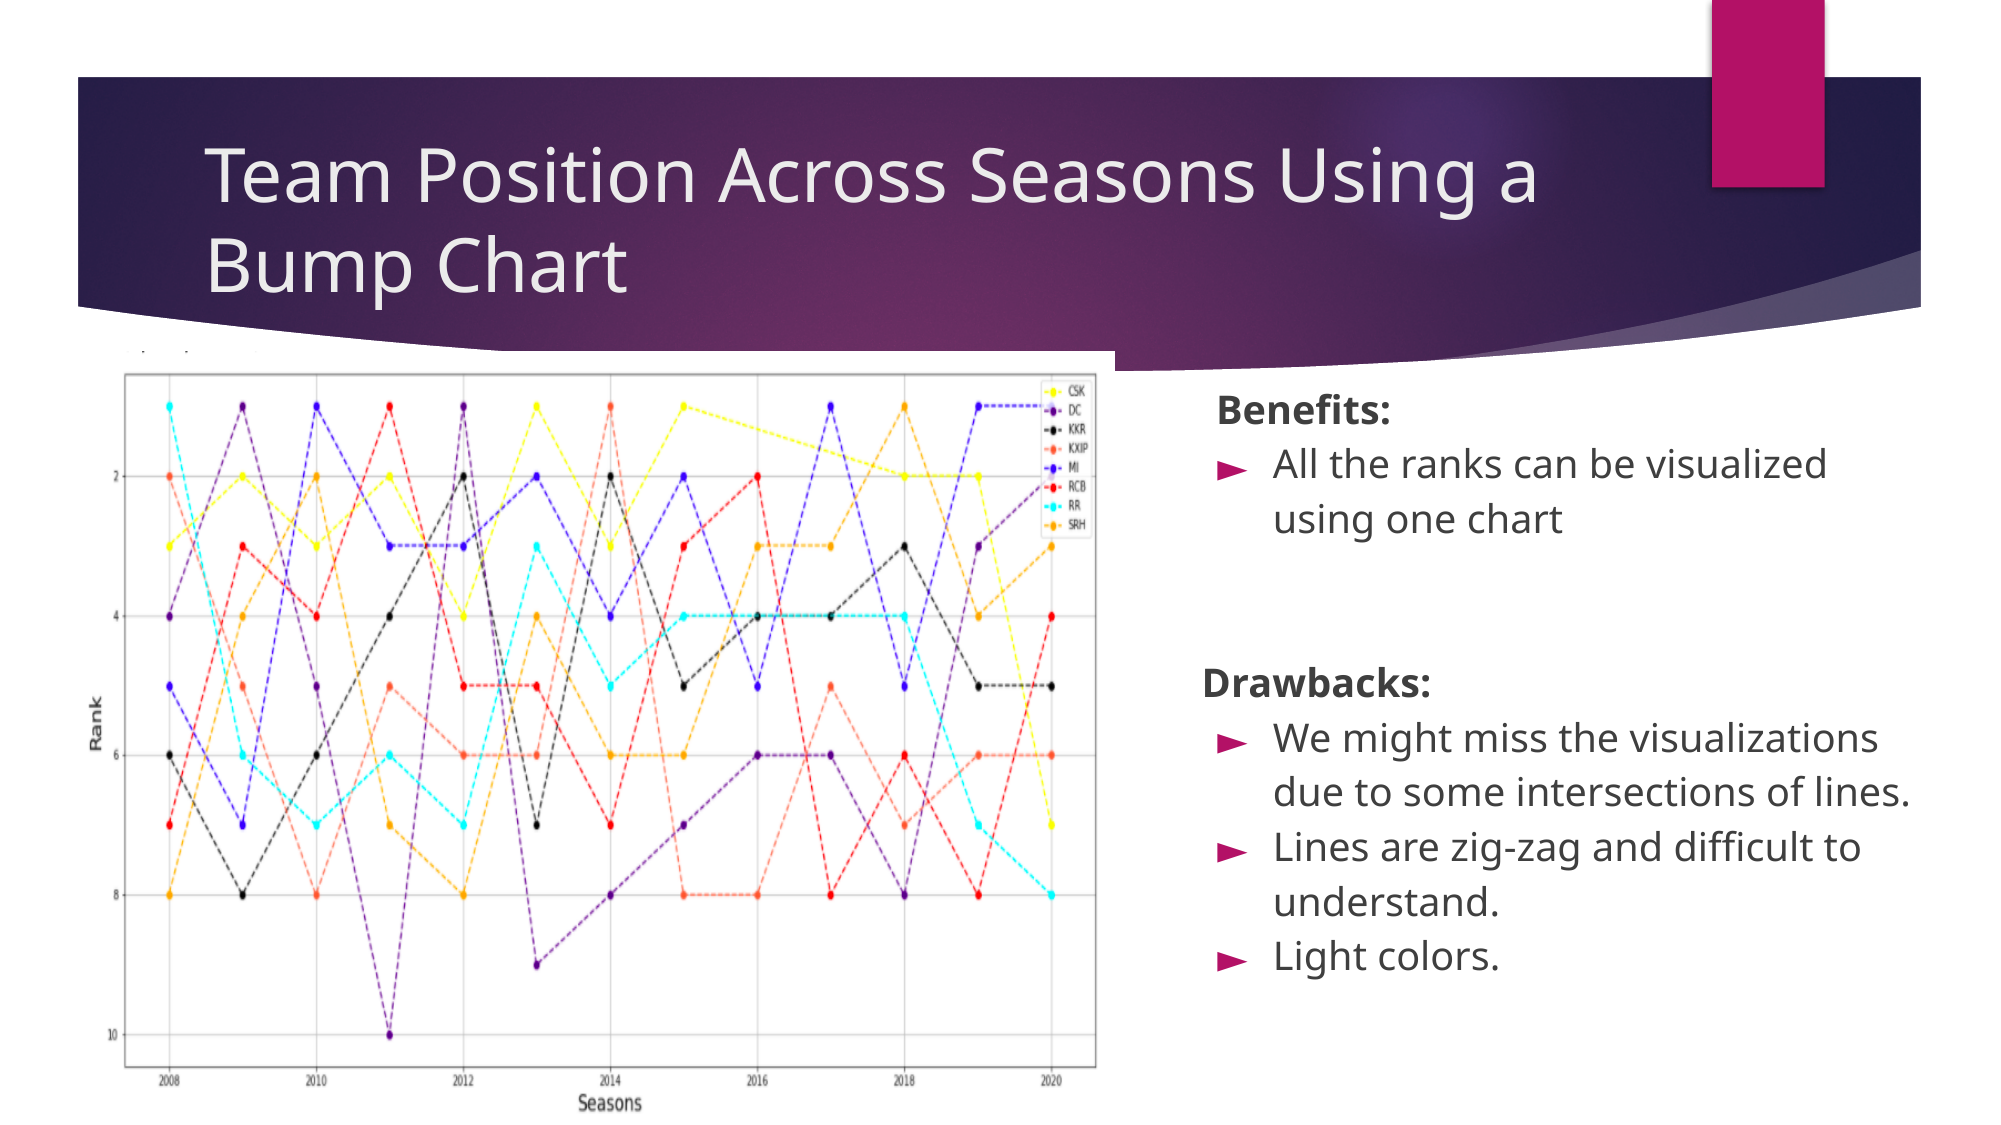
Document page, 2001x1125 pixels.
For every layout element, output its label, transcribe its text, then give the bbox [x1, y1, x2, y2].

picture [79, 78, 1920, 1125]
list Benefits: All the ranks can be visualized using one chart Drawbacks: We might miss the visualizations due to some intersections of lines. Lines are zig-zag and difficult to understand. Light colors. [1186, 370, 1932, 1033]
title Team Position Across Seasons Using a Bump Chart [189, 159, 1627, 276]
